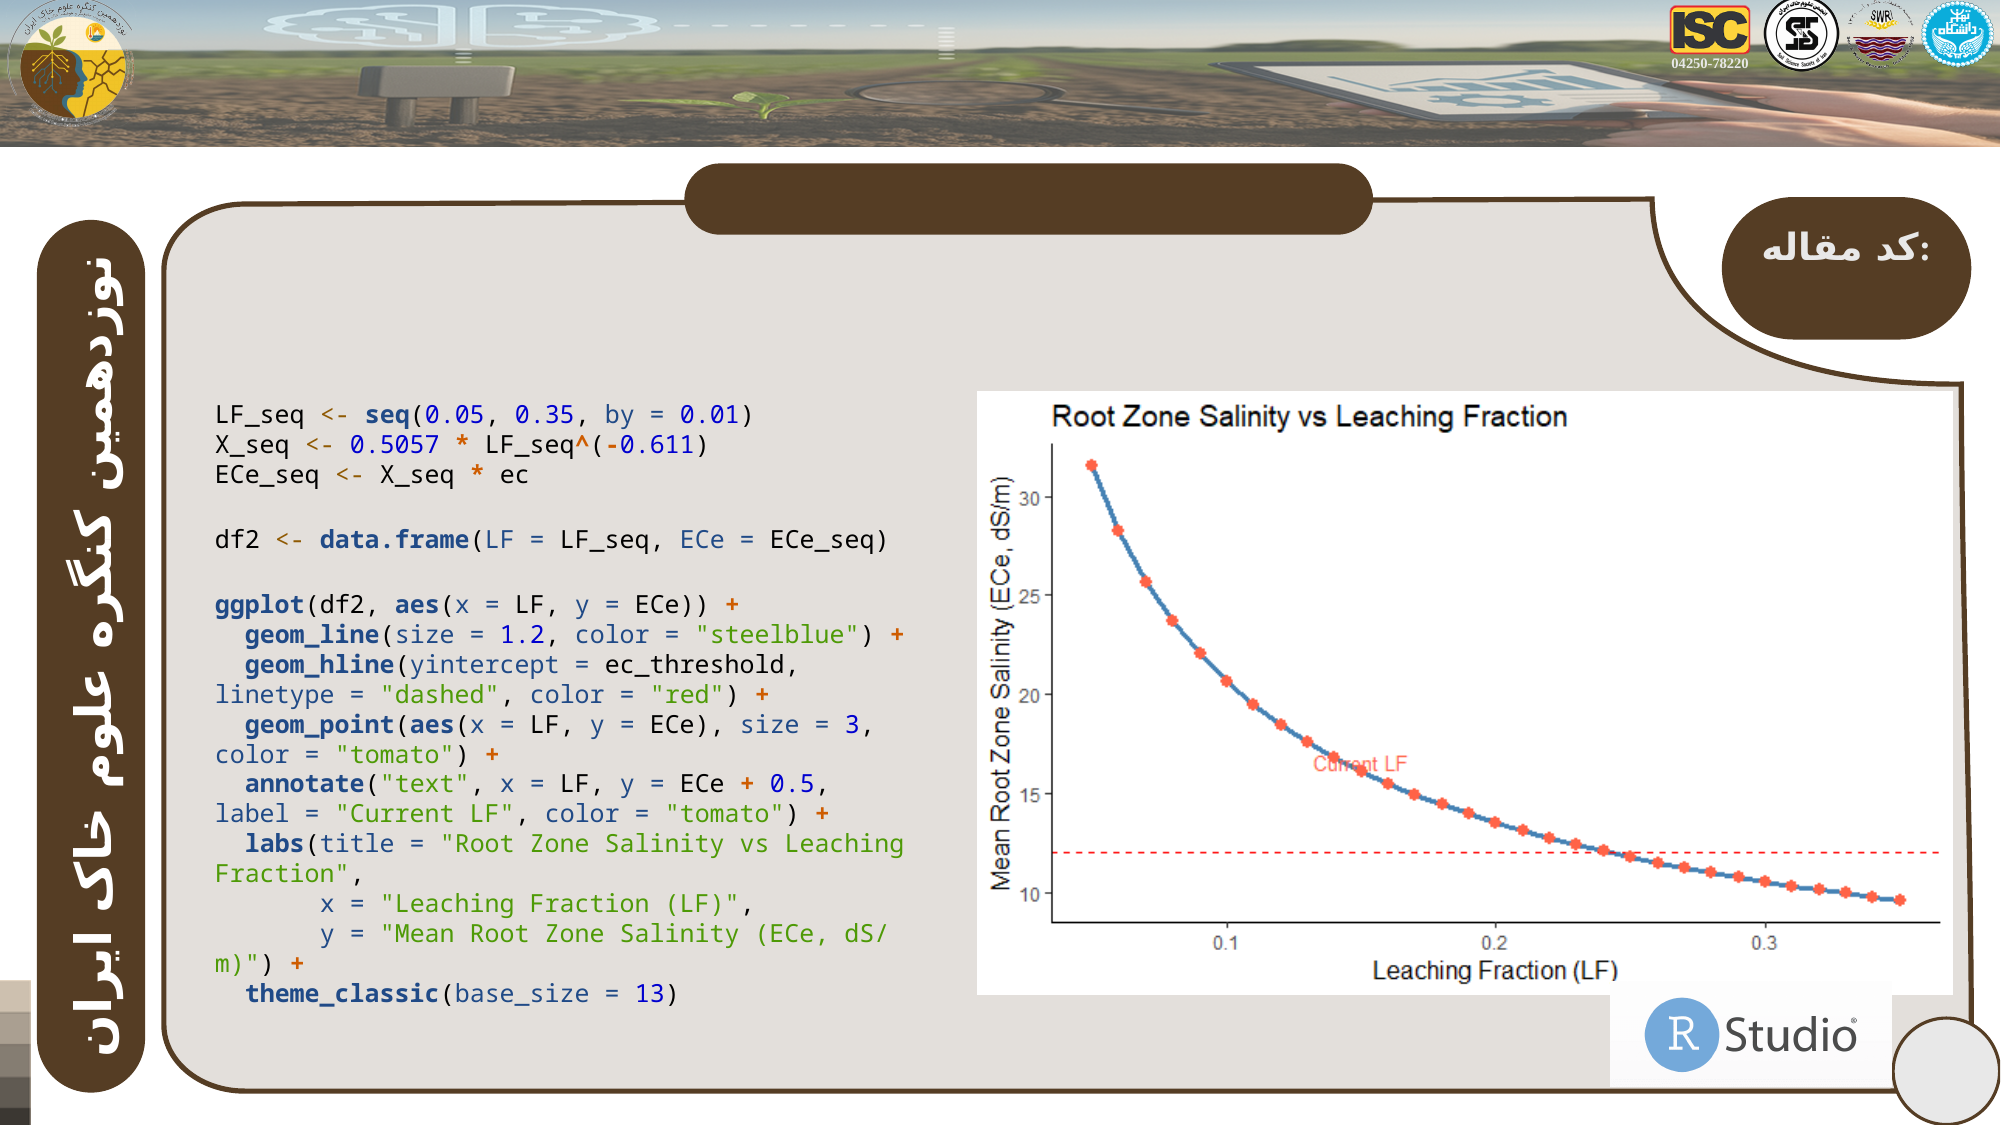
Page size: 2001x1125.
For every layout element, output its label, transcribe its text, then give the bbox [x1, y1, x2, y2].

table_cell تعرق نسبی 60 [0, 0, 2000, 147]
picture [977, 390, 1954, 1088]
picture [1659, 0, 2000, 80]
text_box LF_seq <- seq(0.05, 0.35, by = 0.01) X_seq <- 0.5057 * LF_seq^(-0.611) ECe_seq <- X_seq * ec df2 <- data.frame(LF = LF_seq, ECe = ECe_seq) ggplot(df2, aes(x = LF, y = ECe)) + geom_line(size = 1.2, color = "steelblue") + geom_hline(yintercept = ec_threshold, linetype = "dashed", color = "red") + geom_point(aes(x = LF, y = ECe), size = 3, color = "tomato") + annotate("text", x = LF, y = ECe + 0.5, label = "Current LF", color = "tomato") + labs(title = "Root Zone Salinity vs Leaching Fraction", x = "Leaching Fraction (LF)", y = "Mean Root Zone Salinity (ECe, dS/m)") + theme_classic(base_size = 13) [200, 391, 927, 1015]
picture [6, 0, 136, 127]
